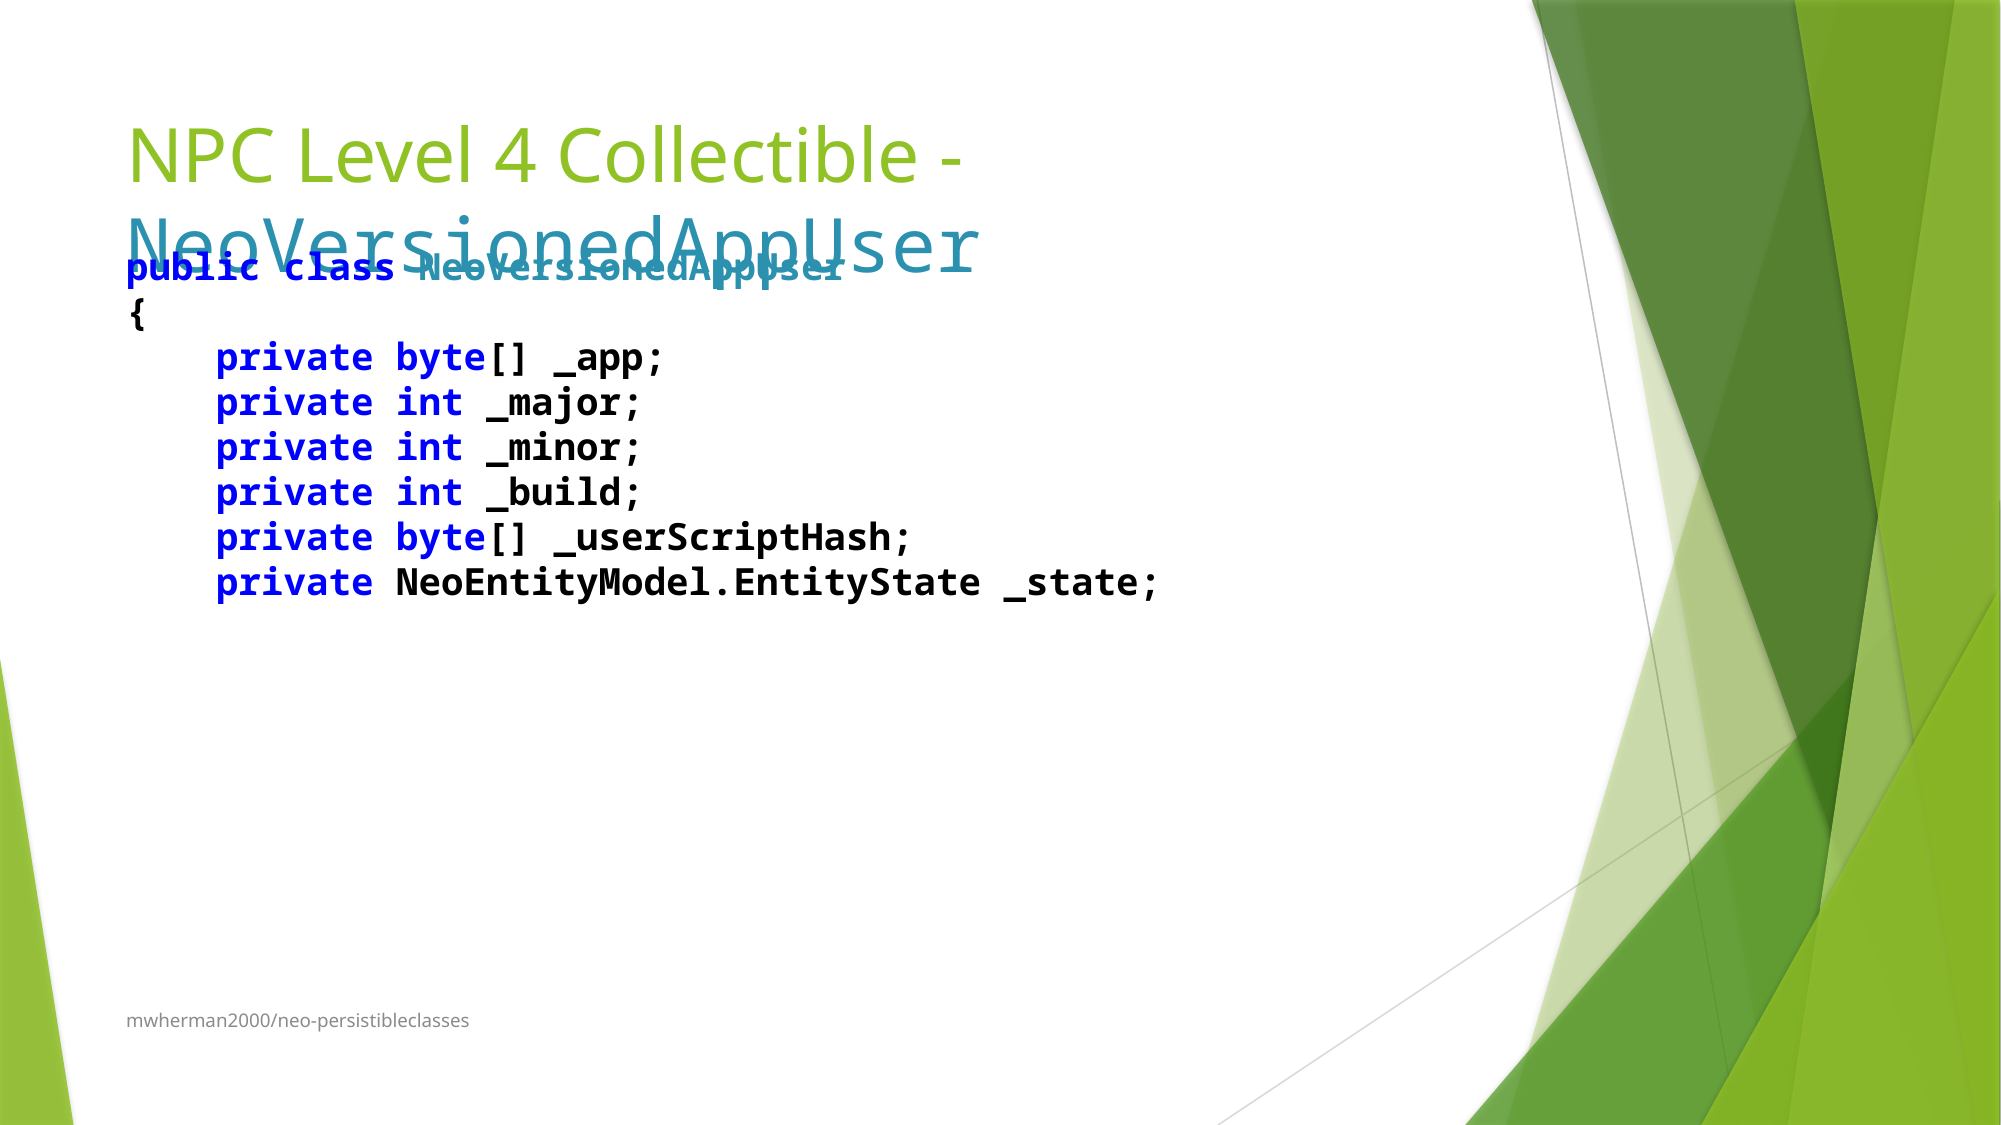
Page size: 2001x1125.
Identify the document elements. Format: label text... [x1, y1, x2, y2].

title NPC Level 4 Collectible - NeoVersionedAppUser [111, 99, 1839, 317]
list public class NeoVersionedAppUser { private byte[] _app; private int _major; private int _minor; private int _build; private byte[] _userScriptHash; private NeoEntityModel.EntityState _state; [111, 235, 1522, 991]
footer mwherman2000/neo-persistibleclasses [111, 991, 1145, 1051]
